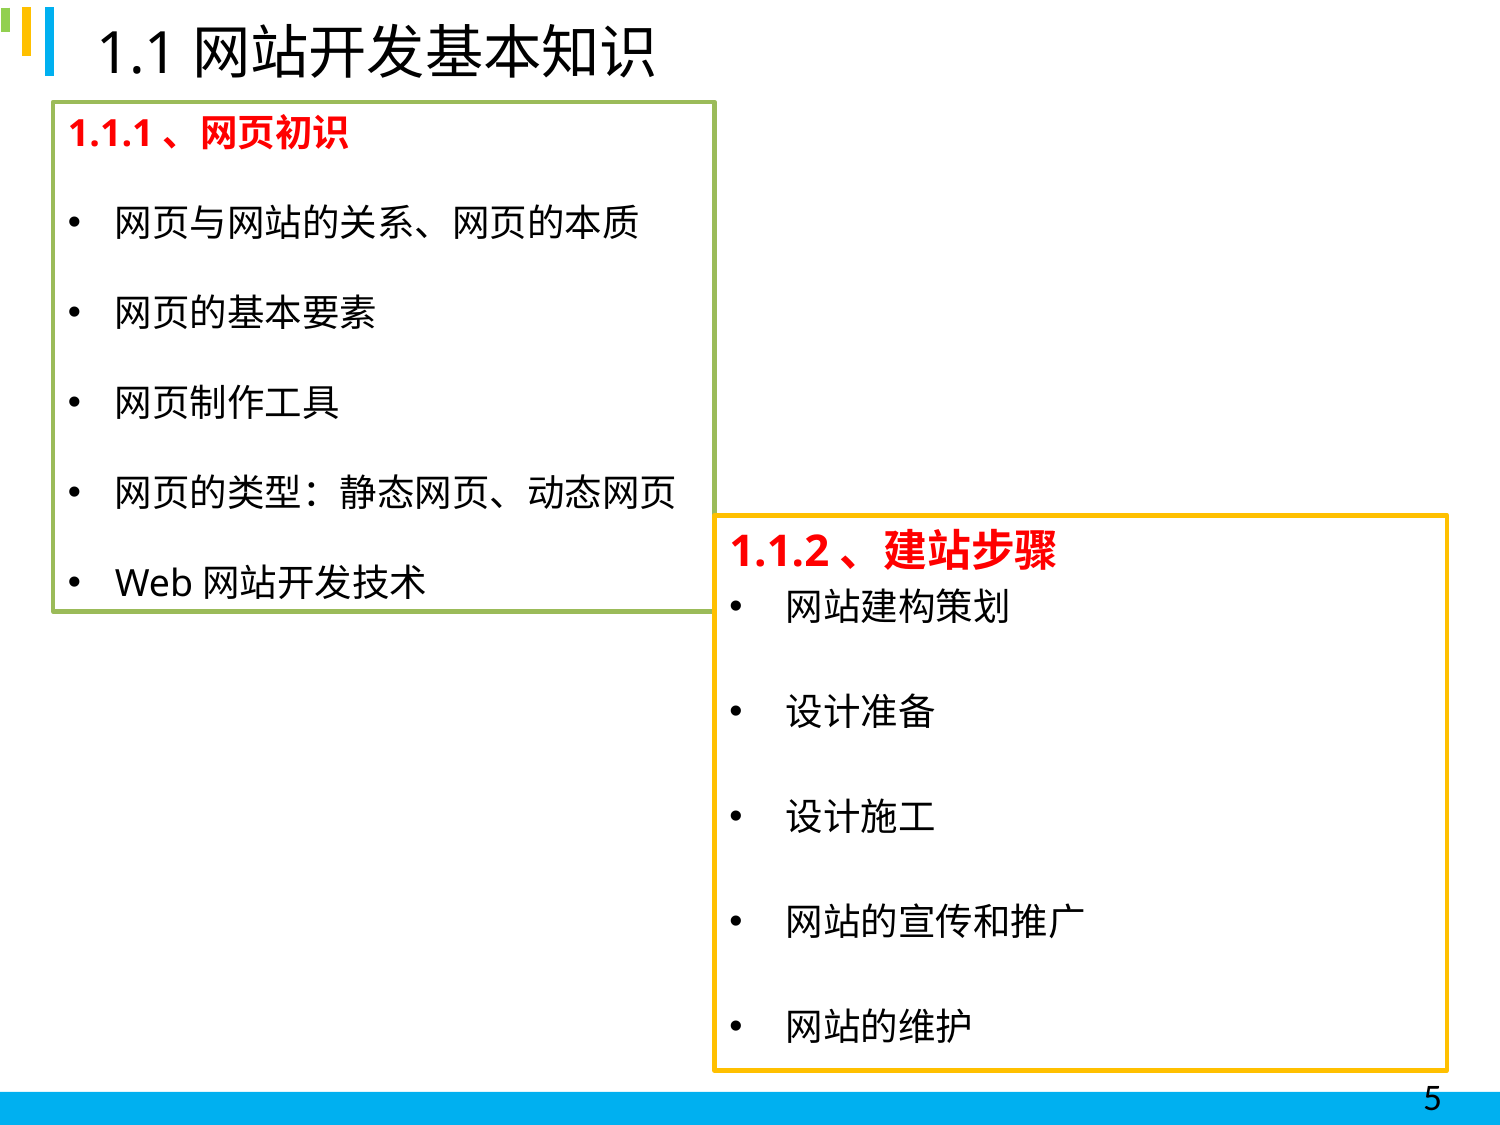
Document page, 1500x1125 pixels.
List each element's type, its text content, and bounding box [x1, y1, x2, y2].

text_box 1.1.2、建站步骤 网站建构策划 设计准备 设计施工 网站的宣传和推广 网站的维护 [714, 515, 1447, 1071]
text_box 1.1.1、网页初识 网页与网站的关系、网页的本质 网页的基本要素 网页制作工具 网页的类型：静态网页、动态网页 Web网站开发技术 [51, 100, 717, 614]
slide_number 5 [1408, 1065, 1500, 1125]
text_box 1.1网站开发基本知识 [81, 7, 673, 93]
